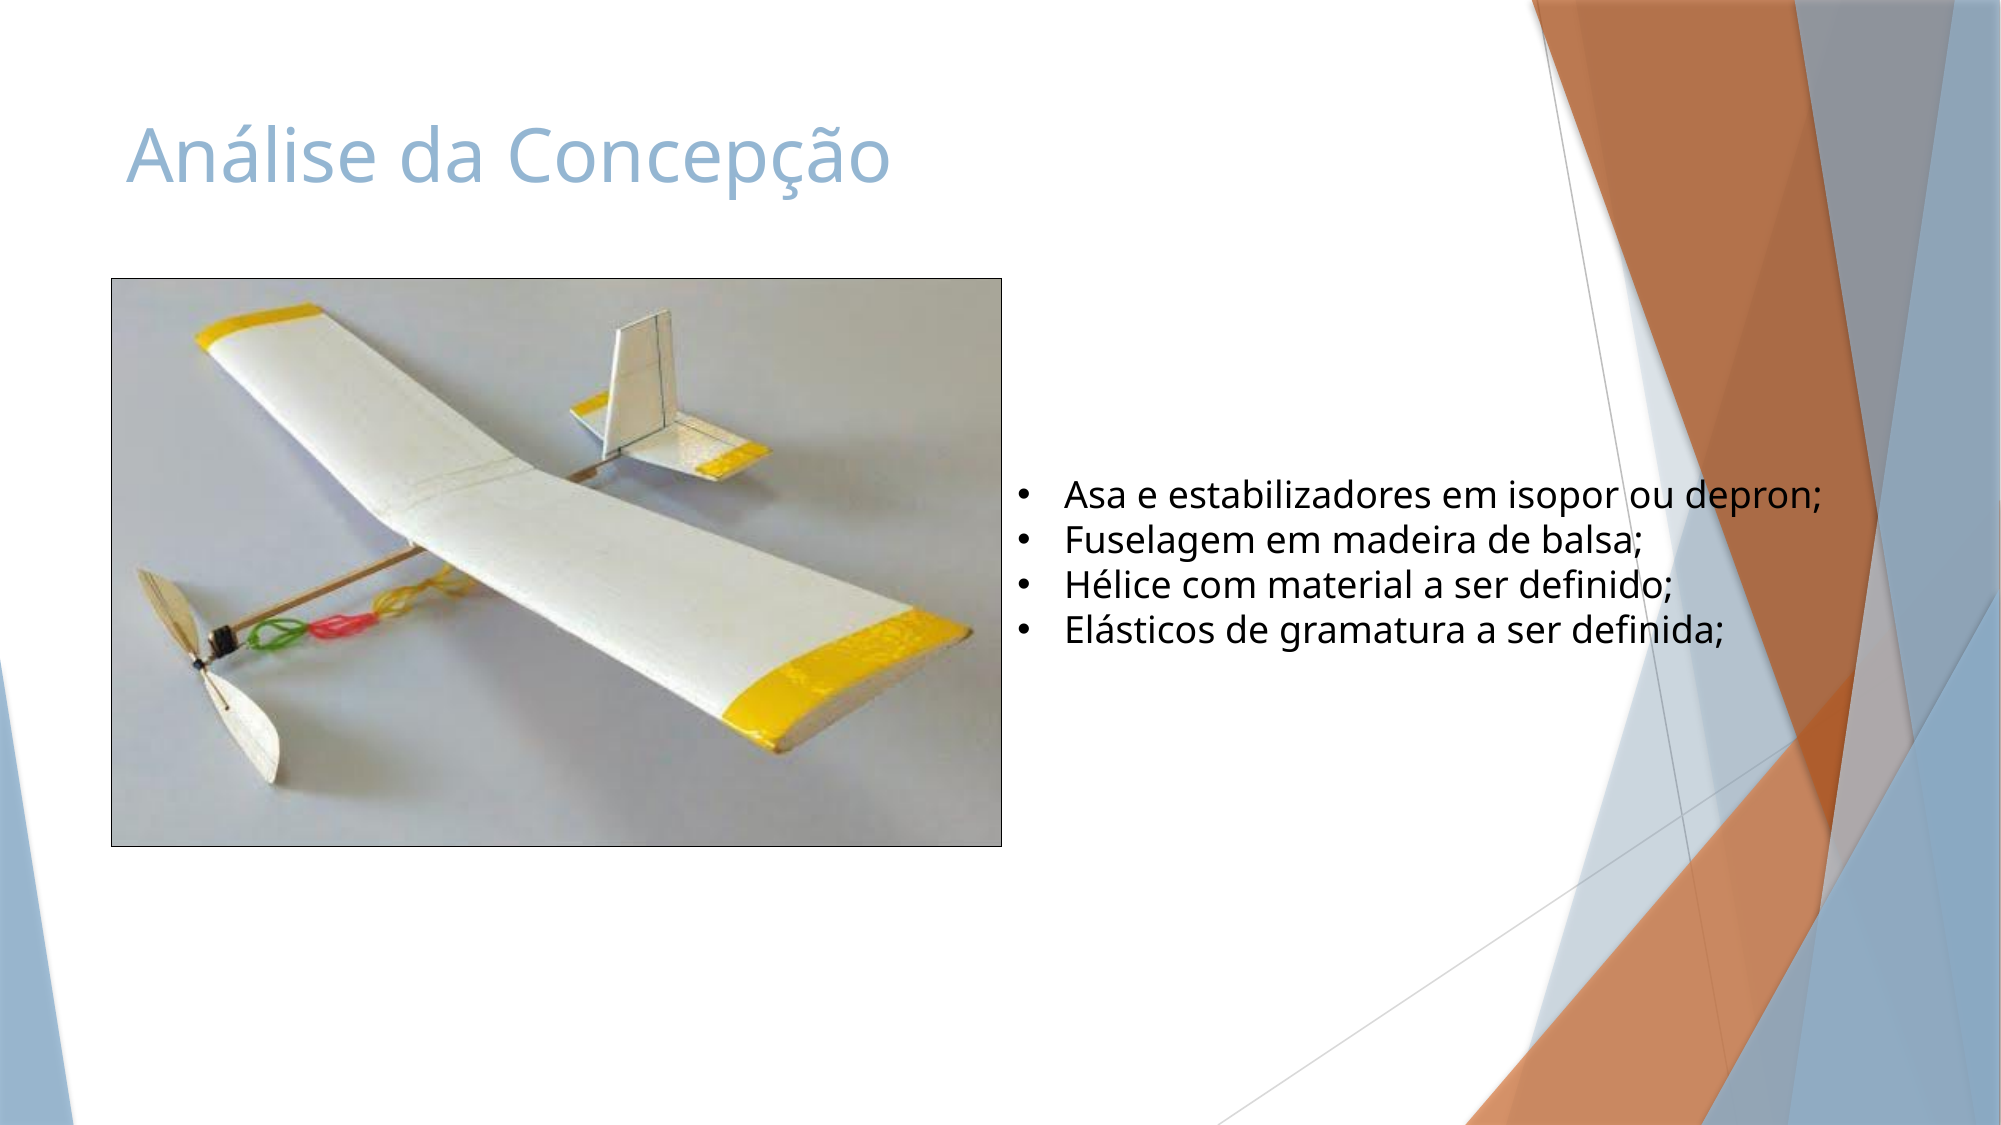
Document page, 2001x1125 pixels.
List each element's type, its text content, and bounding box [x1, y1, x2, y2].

title Análise da Concepção [111, 99, 1522, 317]
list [110, 278, 1003, 847]
text_box Asa e estabilizadores em isopor ou depron; Fuselagem em madeira de balsa; Hélice com material a ser definido; Elásticos de gramatura a ser definida; [1005, 463, 1839, 659]
